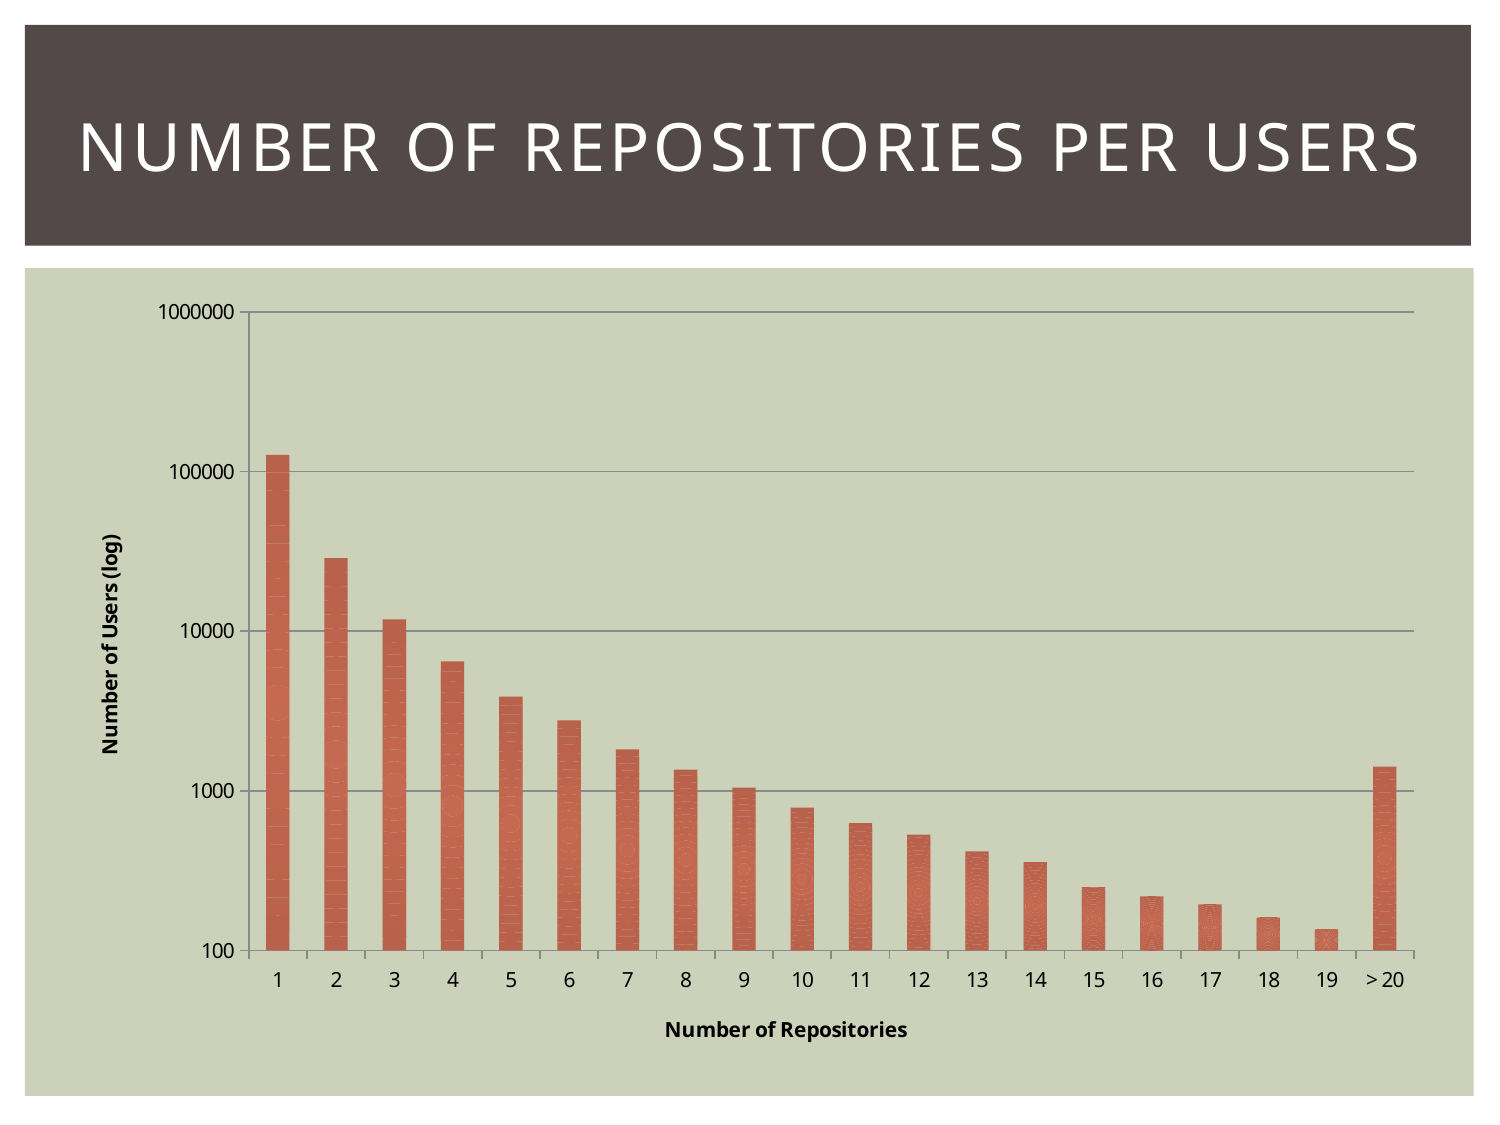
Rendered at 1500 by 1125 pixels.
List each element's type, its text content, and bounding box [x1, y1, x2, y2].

chart [62, 281, 1442, 1075]
title Number of repositories per users [62, 58, 1438, 232]
